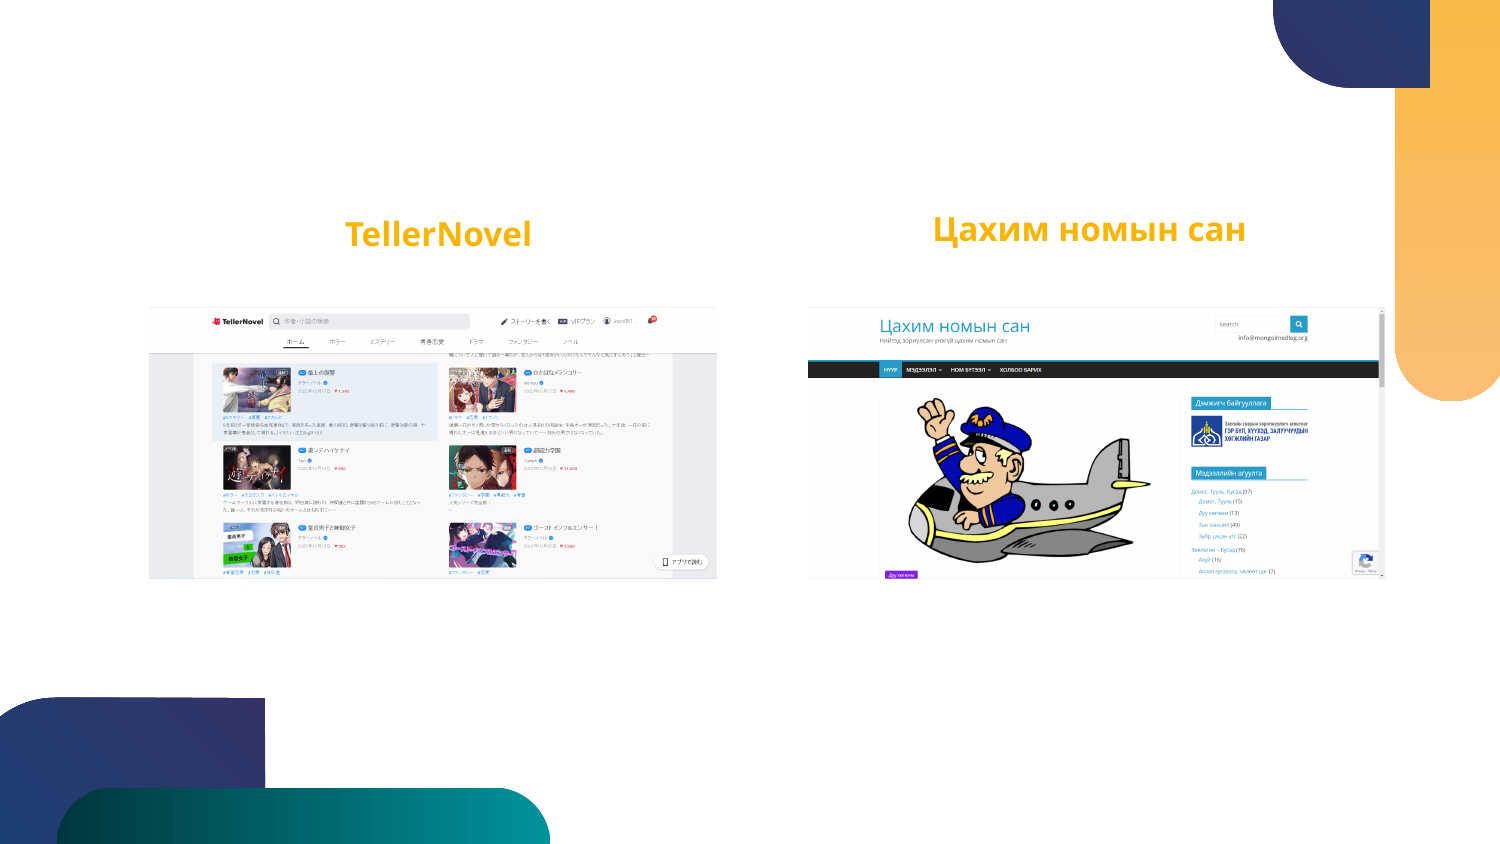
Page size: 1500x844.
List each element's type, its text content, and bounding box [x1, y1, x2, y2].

text_box Цахим номын сан [917, 211, 1295, 284]
picture [808, 306, 1385, 579]
subtitle TellerNovel [329, 221, 565, 284]
picture [149, 306, 717, 579]
